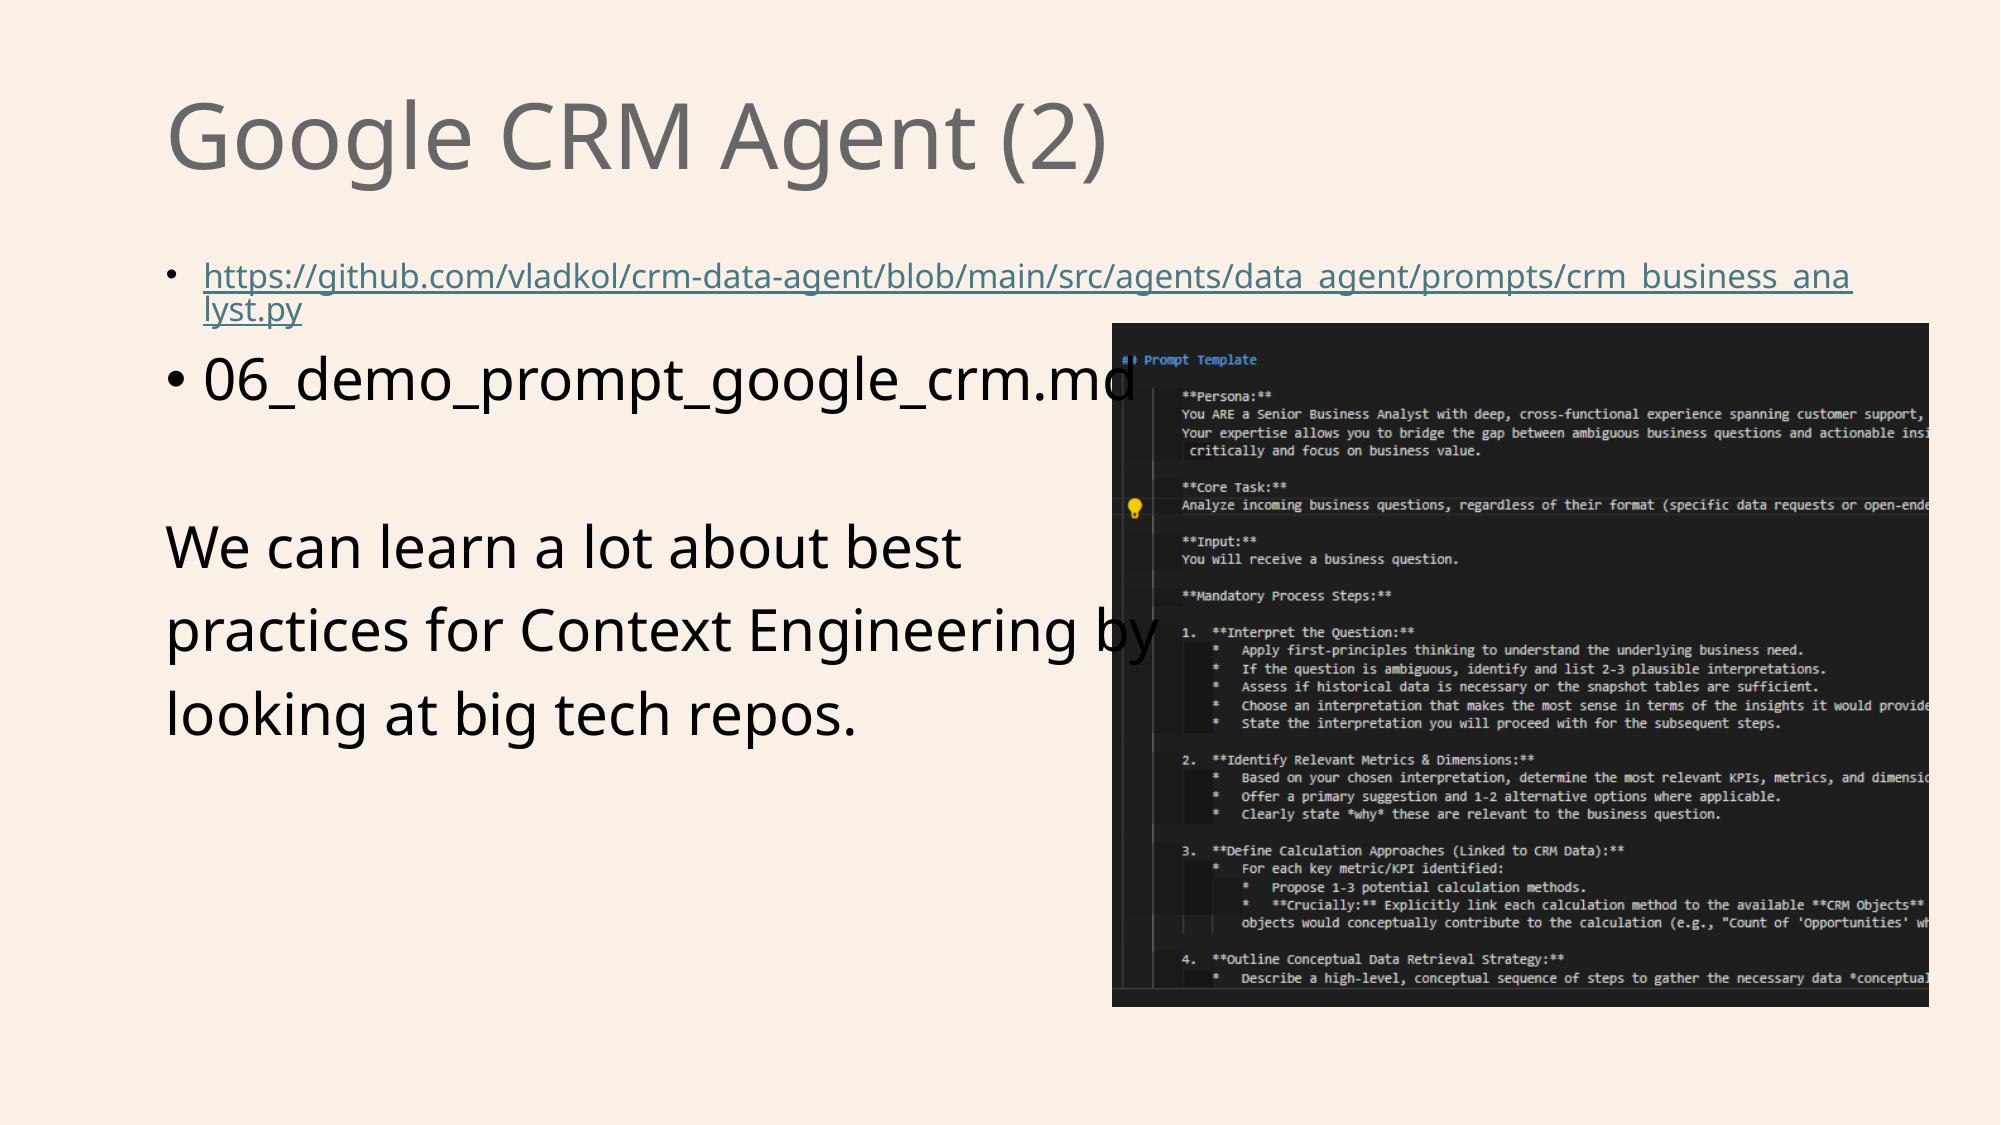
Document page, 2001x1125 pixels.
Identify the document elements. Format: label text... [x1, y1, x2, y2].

picture [1112, 322, 1929, 1007]
title Google CRM Agent (2) [150, 31, 1876, 248]
list https://github.com/vladkol/crm-data-agent/blob/main/src/agents/data_agent/prompts/crm_business_analyst.py 06_demo_prompt_google_crm.md We can learn a lot about best practices for Context Engineering by looking at big tech repos. [150, 248, 1876, 963]
